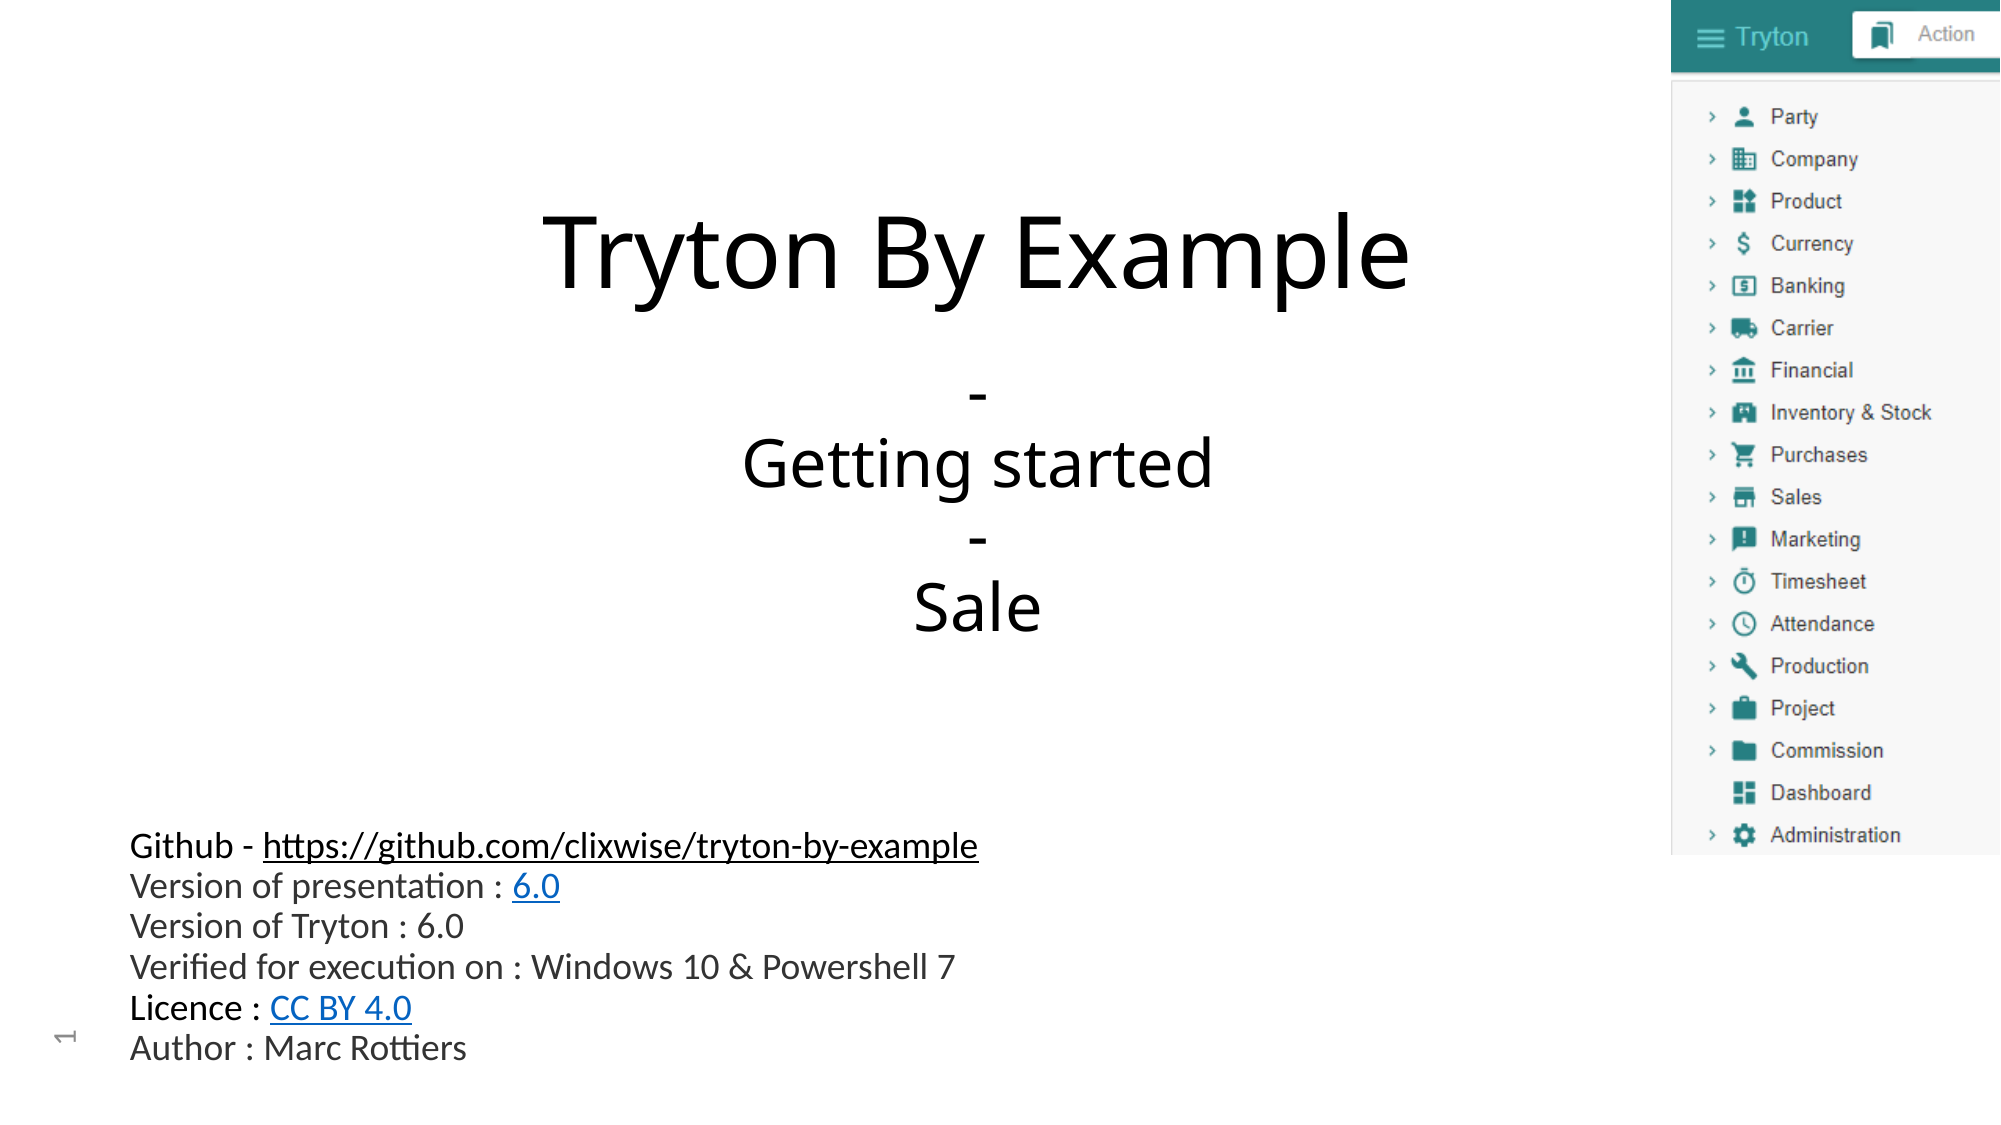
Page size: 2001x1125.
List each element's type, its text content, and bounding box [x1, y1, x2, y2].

text_box Tryton By Example [202, 151, 1671, 318]
picture [1671, 0, 2000, 855]
title - Getting started - Sale [202, 376, 1671, 654]
slide_number 1 [32, 969, 93, 1108]
text_box Github - https://github.com/clixwise/tryton-by-example Version of presentation : 6.0 Version of Tryton : 6.0 Verified for execution on : Windows 10 & Powershell 7 Licence : CC BY 4.0 Author : Marc Rottiers [115, 818, 1616, 1095]
